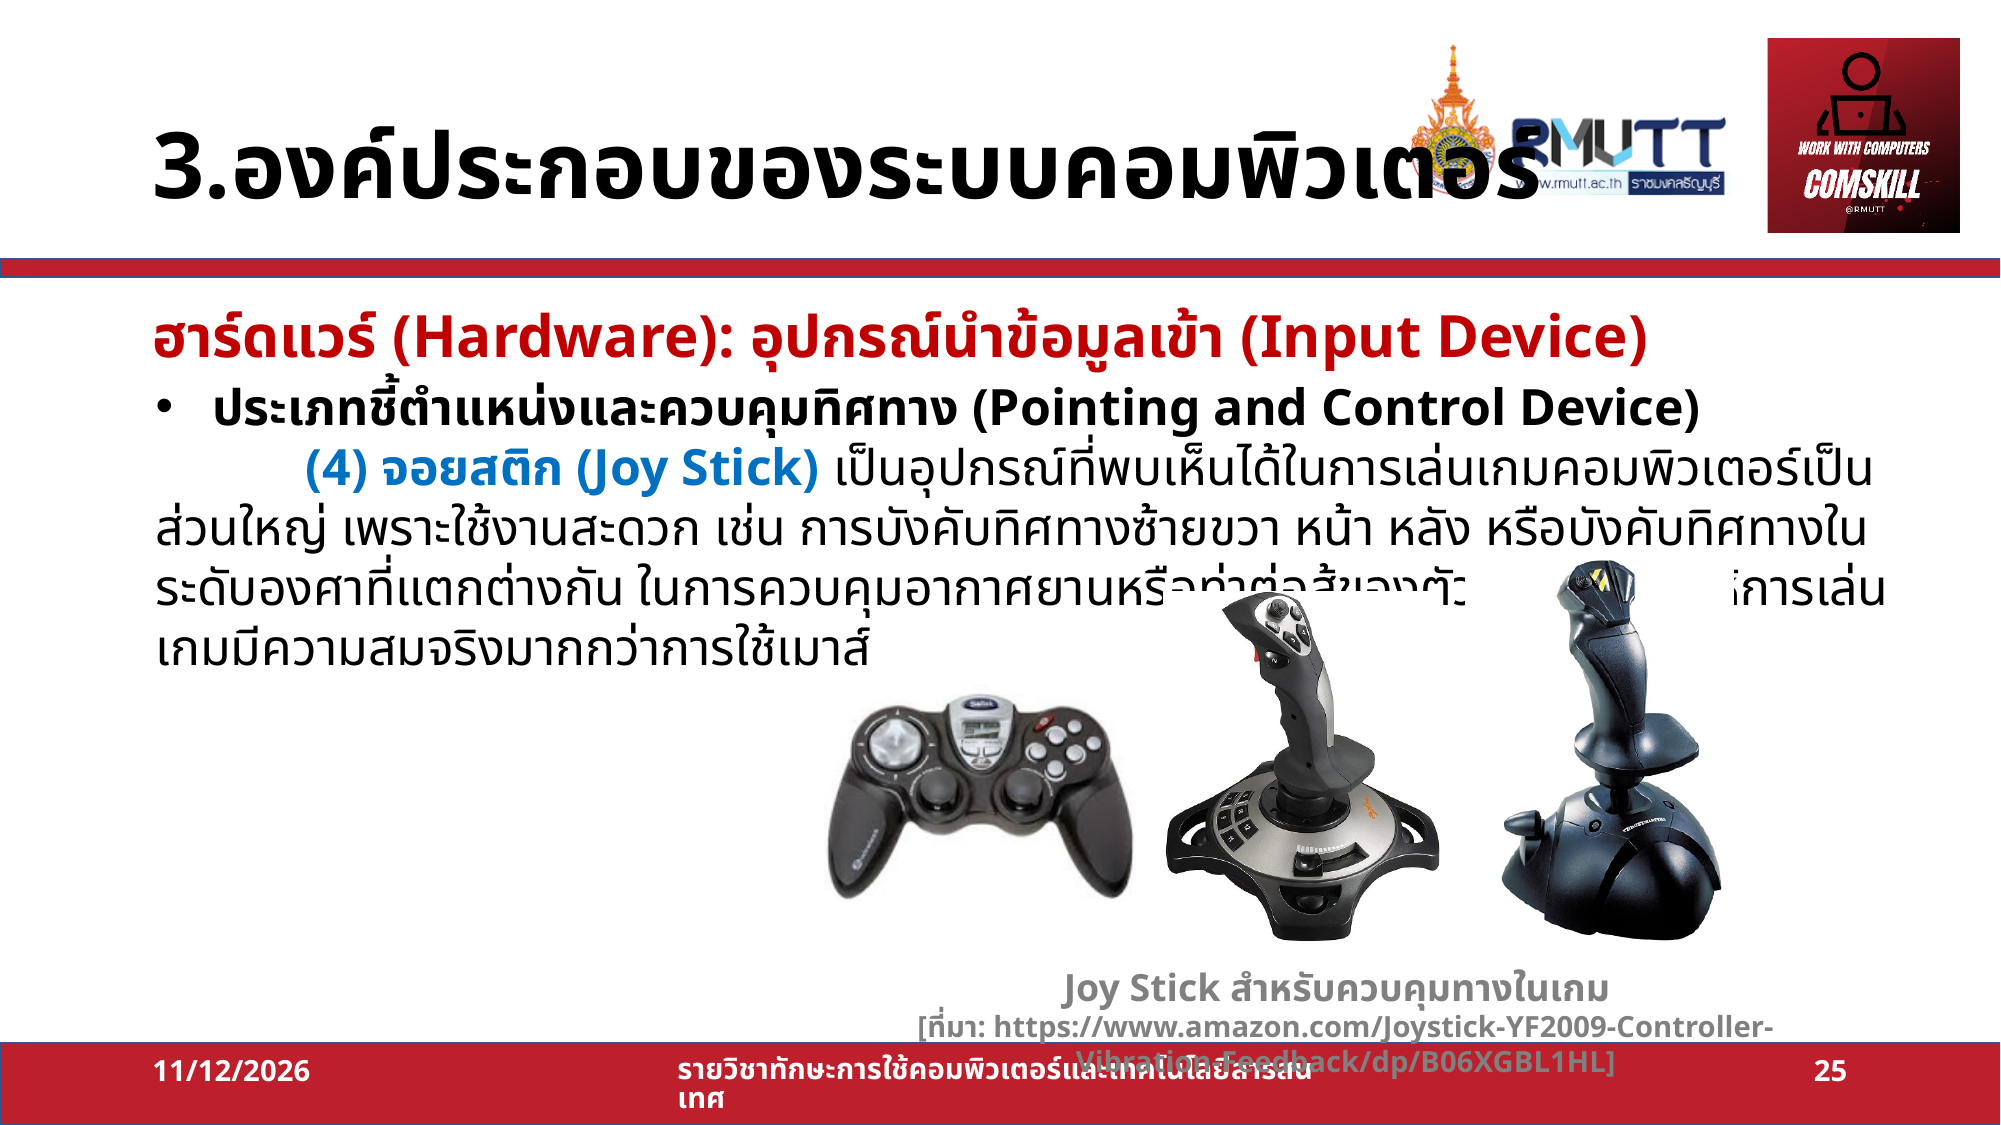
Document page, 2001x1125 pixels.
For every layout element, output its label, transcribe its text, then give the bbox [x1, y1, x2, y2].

picture [1163, 591, 1440, 944]
picture [1465, 551, 1734, 944]
slide_number 25 [1412, 1042, 1863, 1103]
picture [824, 682, 1137, 902]
footer รายวิชาทักษะการใช้คอมพิวเตอร์และเทคโนโลยีสารสนเทศ [662, 1042, 1338, 1103]
picture [1402, 38, 2001, 233]
title 3.องค์ประกอบของระบบคอมพิวเตอร์ [137, 59, 1863, 278]
text_box ประเภทชี้ตำแหน่งและควบคุมทิศทาง (Pointing and Control Device) (4) จอยสติก (Joy Stick) เป็นอุปกรณ์ที่พบเห็นได้ในการเล่นเกมคอมพิวเตอร์เป็นส่วนใหญ่ เพราะใช้งานสะดวก เช่น การบังคับทิศทางซ้ายขวา หน้า หลัง หรือบังคับทิศทางในระดับองศาที่แตกต่างกัน ในการควบคุมอากาศยานหรือท่าต่อสู้ของตัวละคร ซึ่งทำให้การเล่นเกมมีความสมจริงมากกว่าการใช้เมาส์ [140, 368, 1923, 683]
text_box Joy Stick สำหรับควบคุมทางในเกม [1048, 956, 1626, 1000]
list ฮาร์ดแวร์ (Hardware): อุปกรณ์นำข้อมูลเข้า (Input Device) [137, 299, 1937, 1014]
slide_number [137, 1042, 588, 1103]
text_box [ที่มา: https://www.amazon.com/Joystick-YF2009-Controller-Vibration-Feedback/dp/B06XGBL1HL] [845, 1000, 1846, 1086]
